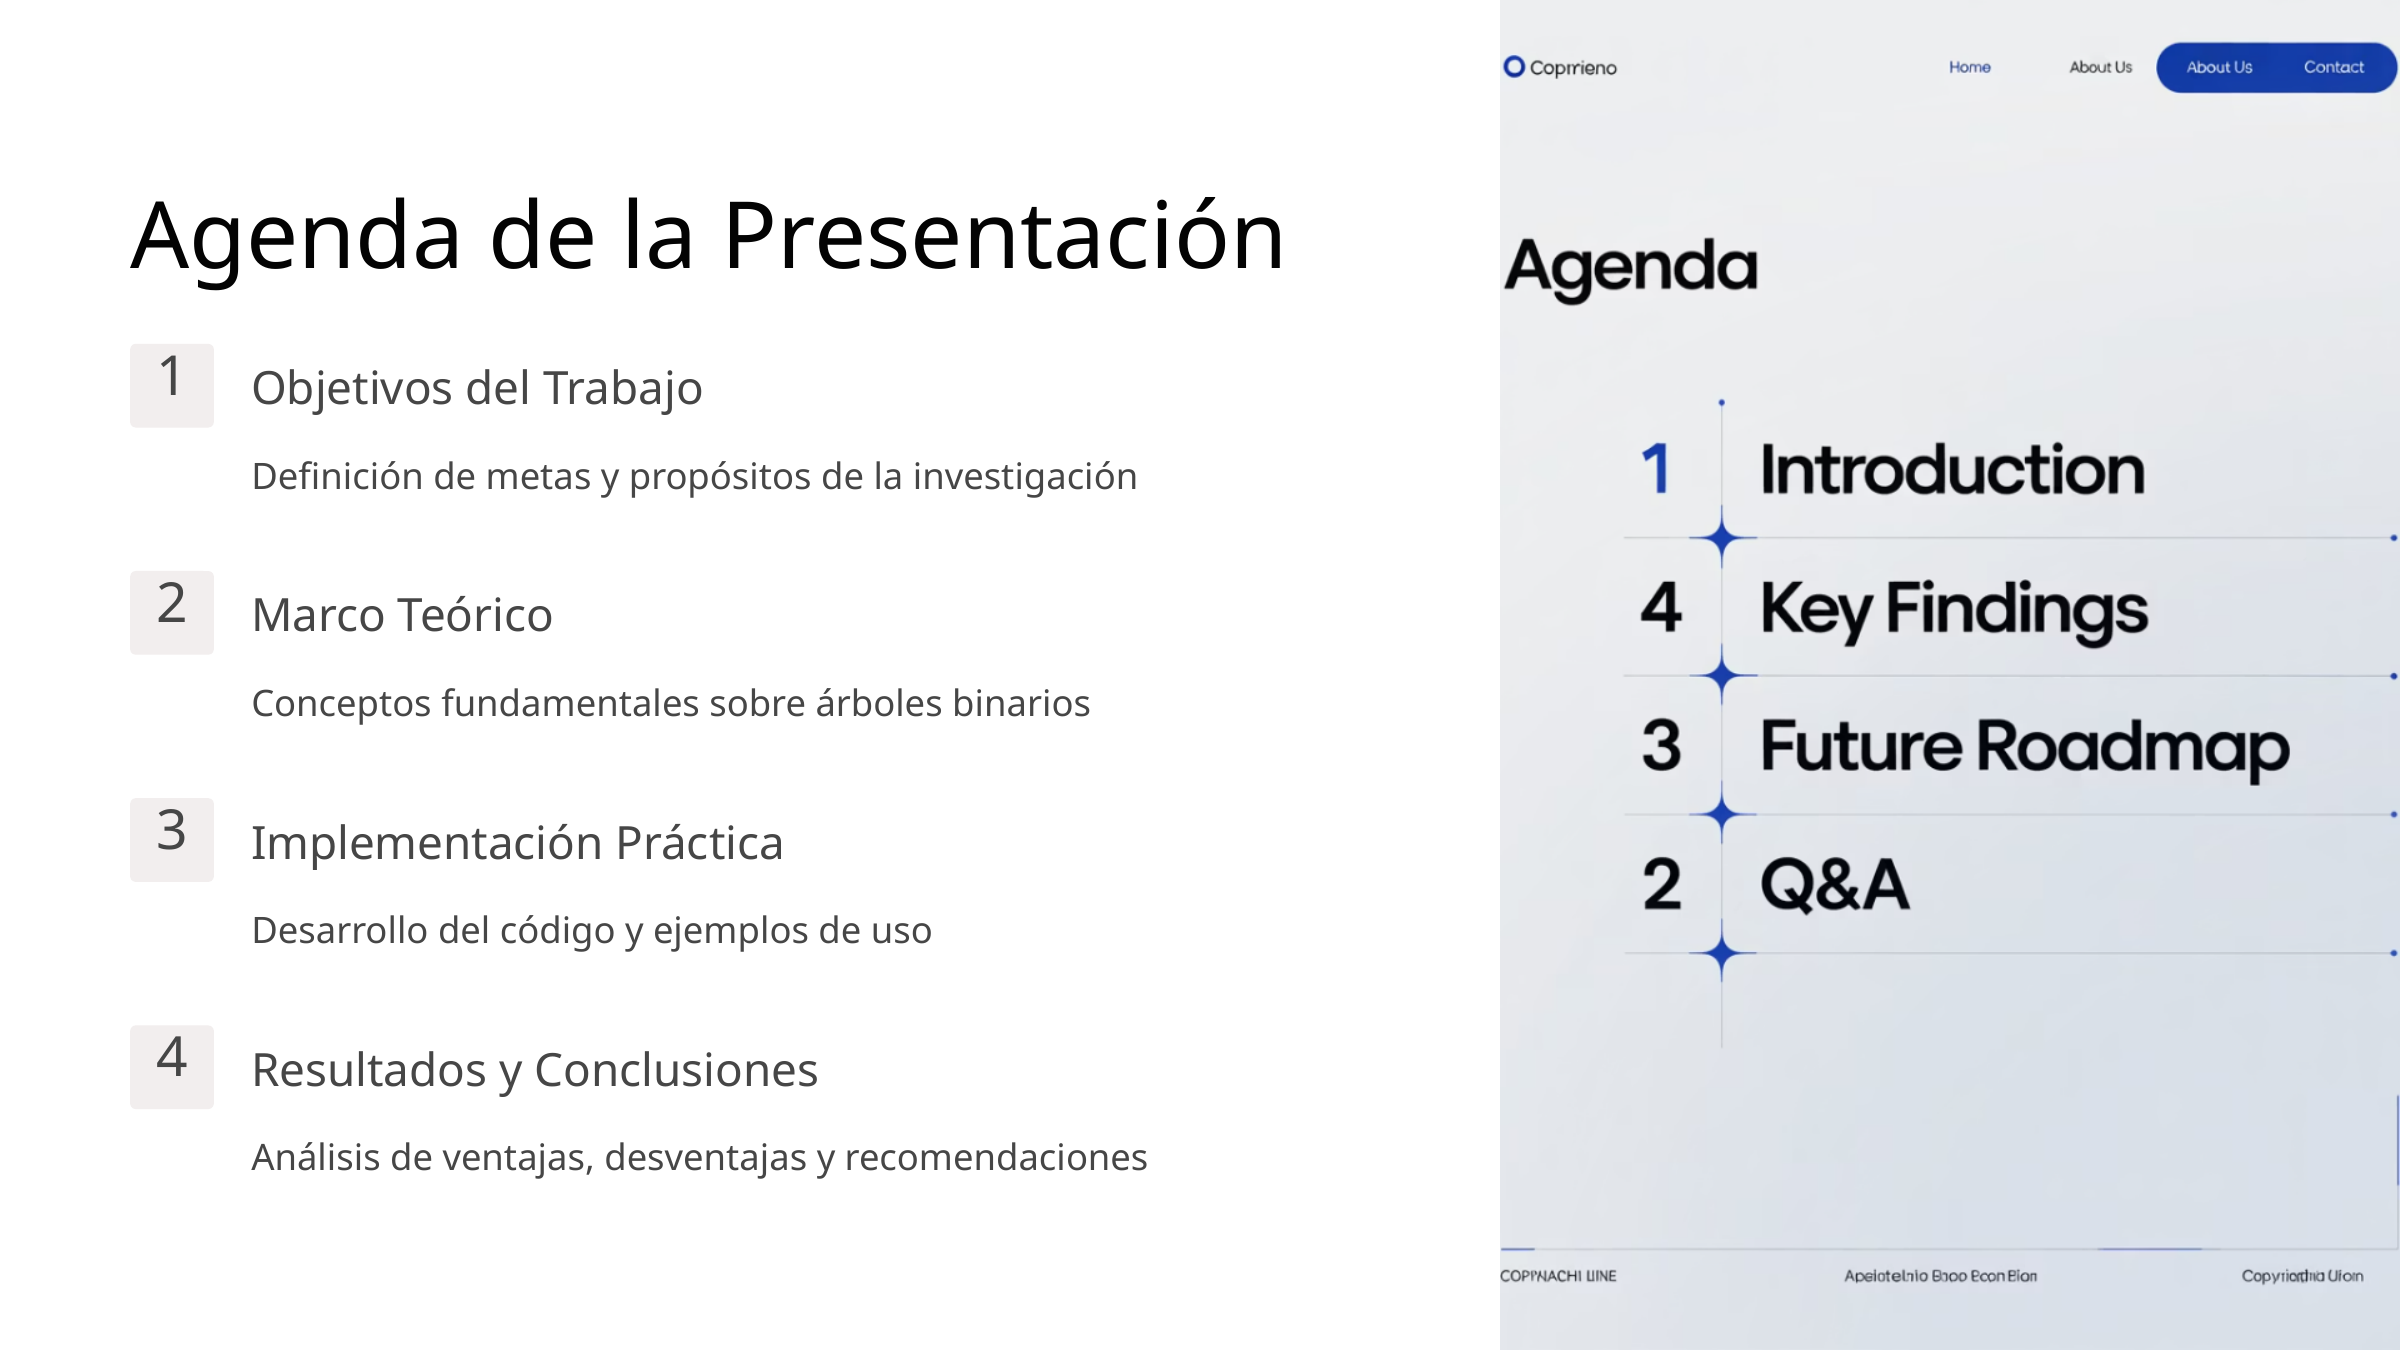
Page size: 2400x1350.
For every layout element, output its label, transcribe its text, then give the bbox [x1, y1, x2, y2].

text_box [130, 343, 214, 428]
text_box [130, 570, 214, 655]
text_box 4 [144, 1032, 200, 1103]
text_box Marco Teórico [251, 583, 717, 642]
text_box [130, 1025, 214, 1110]
text_box Objetivos del Trabajo [251, 356, 726, 415]
text_box Resultados y Conclusiones [251, 1038, 852, 1097]
text_box 3 [144, 805, 200, 875]
picture [1499, 0, 2400, 1350]
text_box Implementación Práctica [251, 810, 815, 869]
text_box 2 [144, 578, 200, 648]
text_box [130, 798, 214, 882]
text_box Definición de metas y propósitos de la investigación [251, 437, 1370, 497]
text_box Agenda de la Presentación [130, 171, 1325, 289]
text_box Desarrollo del código y ejemplos de uso [251, 891, 1370, 951]
text_box 1 [144, 350, 200, 421]
text_box Análisis de ventajas, desventajas y recomendaciones [251, 1118, 1370, 1179]
text_box Conceptos fundamentales sobre árboles binarios [251, 664, 1370, 724]
